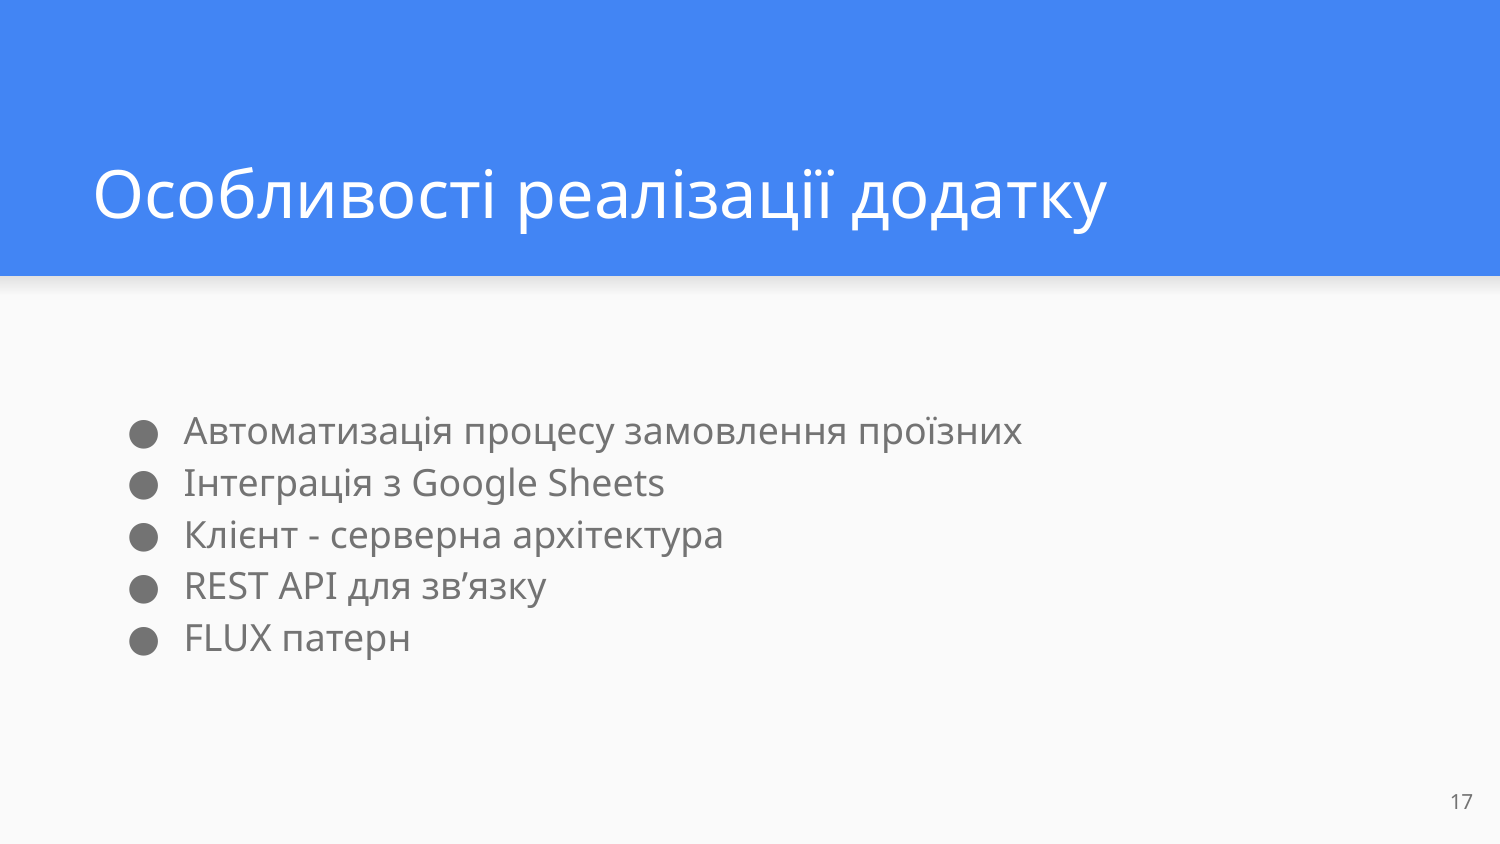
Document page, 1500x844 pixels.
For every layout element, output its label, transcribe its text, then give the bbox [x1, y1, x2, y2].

slide_number ‹#› [1398, 770, 1489, 835]
title Особливості реалізації додатку [77, 121, 1427, 248]
list Автоматизація процесу замовлення проїзних Інтеграція з Google Sheets Клієнт - серверна архітектура REST API для зв’язку FLUX патерн [93, 385, 1052, 727]
